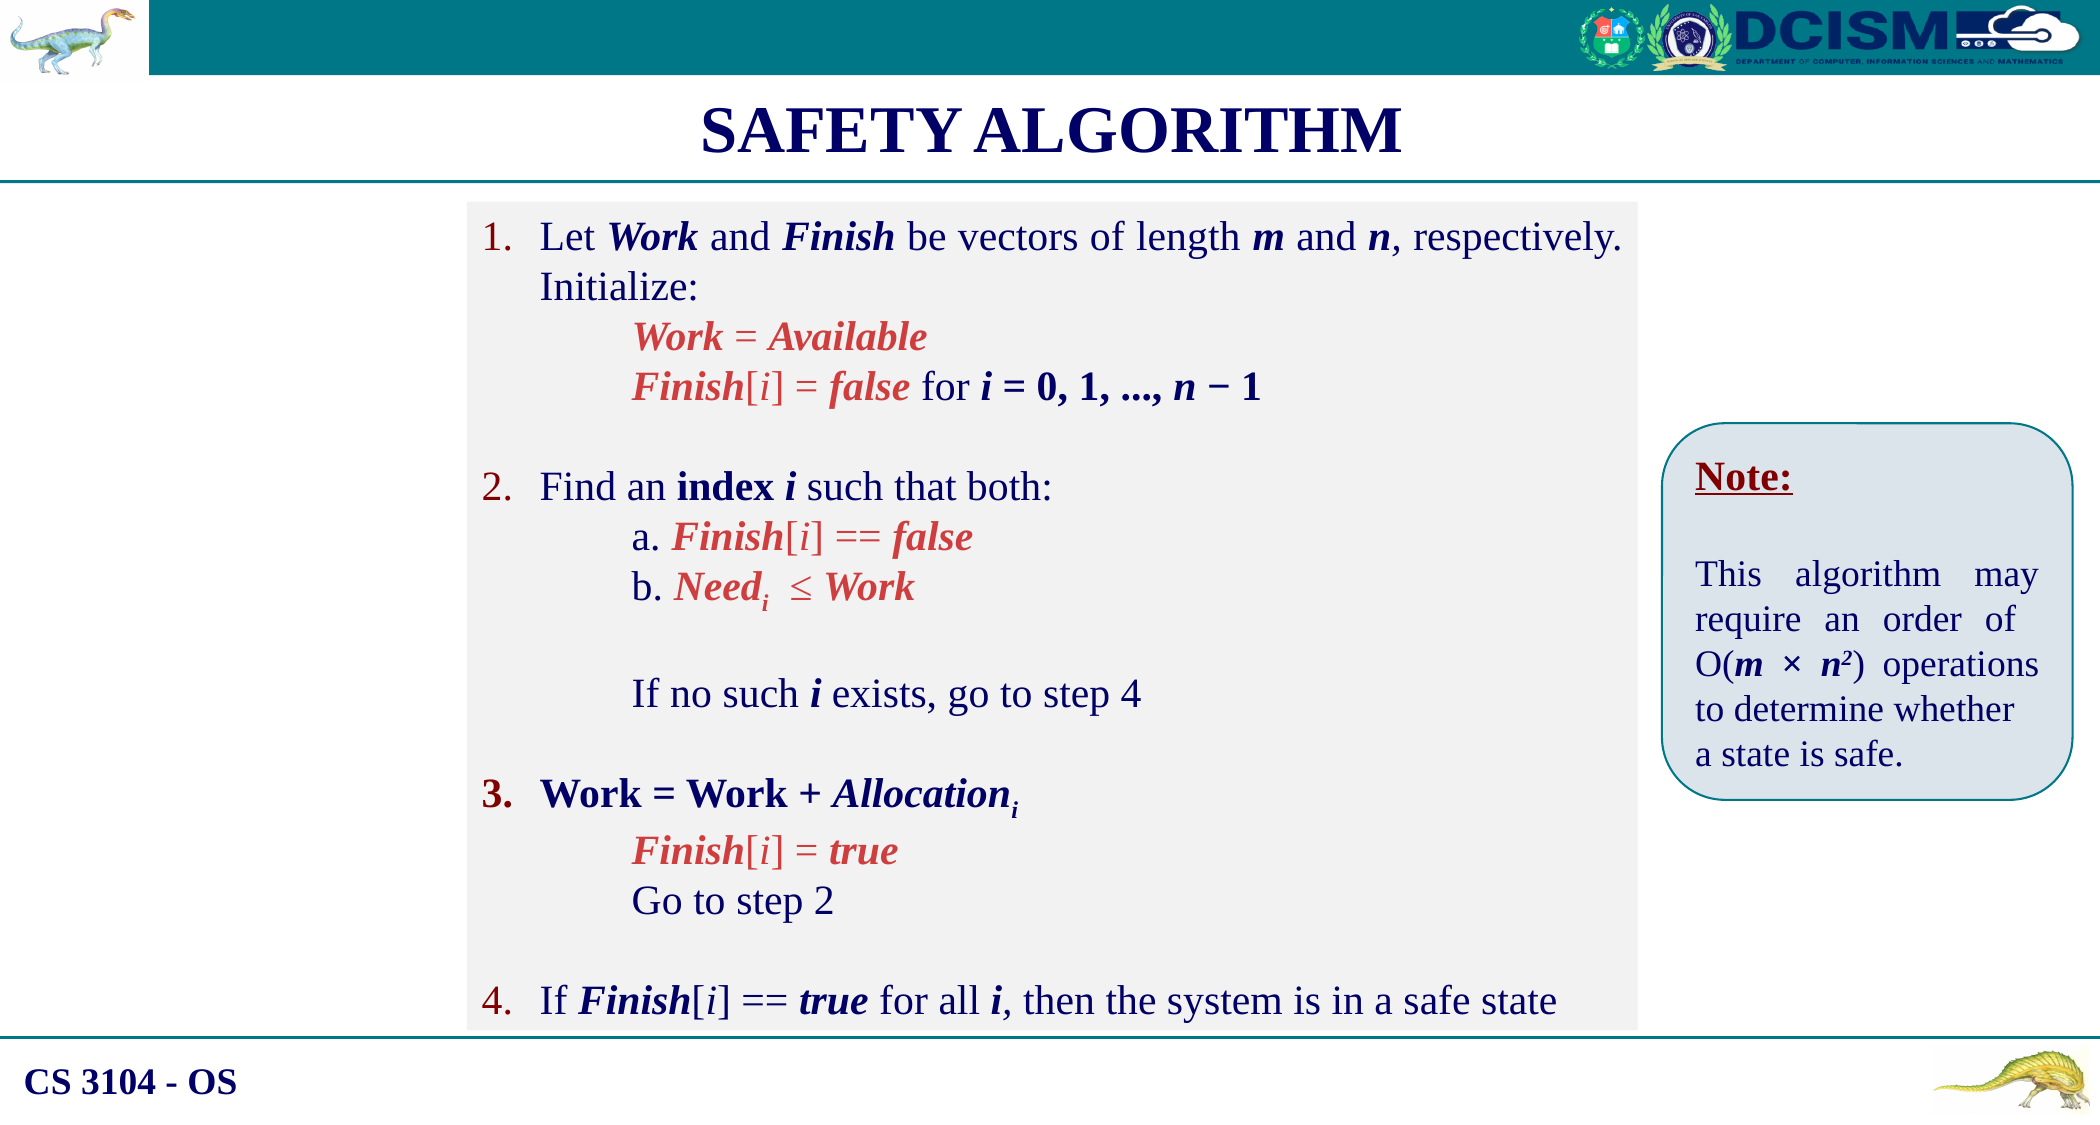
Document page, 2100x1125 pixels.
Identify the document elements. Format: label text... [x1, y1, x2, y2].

text_box SAFETY ALGORITHM [18, 78, 2086, 173]
text_box Note: This algorithm may require an order of O(m × n2) operations to determine whether a state is safe. [1660, 422, 2074, 801]
picture [1572, 0, 2094, 76]
text_box Let Work and Finish be vectors of length m and n, respectively. Initialize: Work = Available Finish[i] = false for i = 0, 1, ..., n − 1 Find an index i such that both: a. Finish[i] == false b. Needi ≤ Work If no such i exists, go to step 4 Work = Work + Allocationi Finish[i] = true Go to step 2 If Finish[i] == true for all i, then the system is in a safe state [466, 201, 1638, 1031]
picture [0, 0, 149, 82]
picture [1931, 1044, 2090, 1115]
